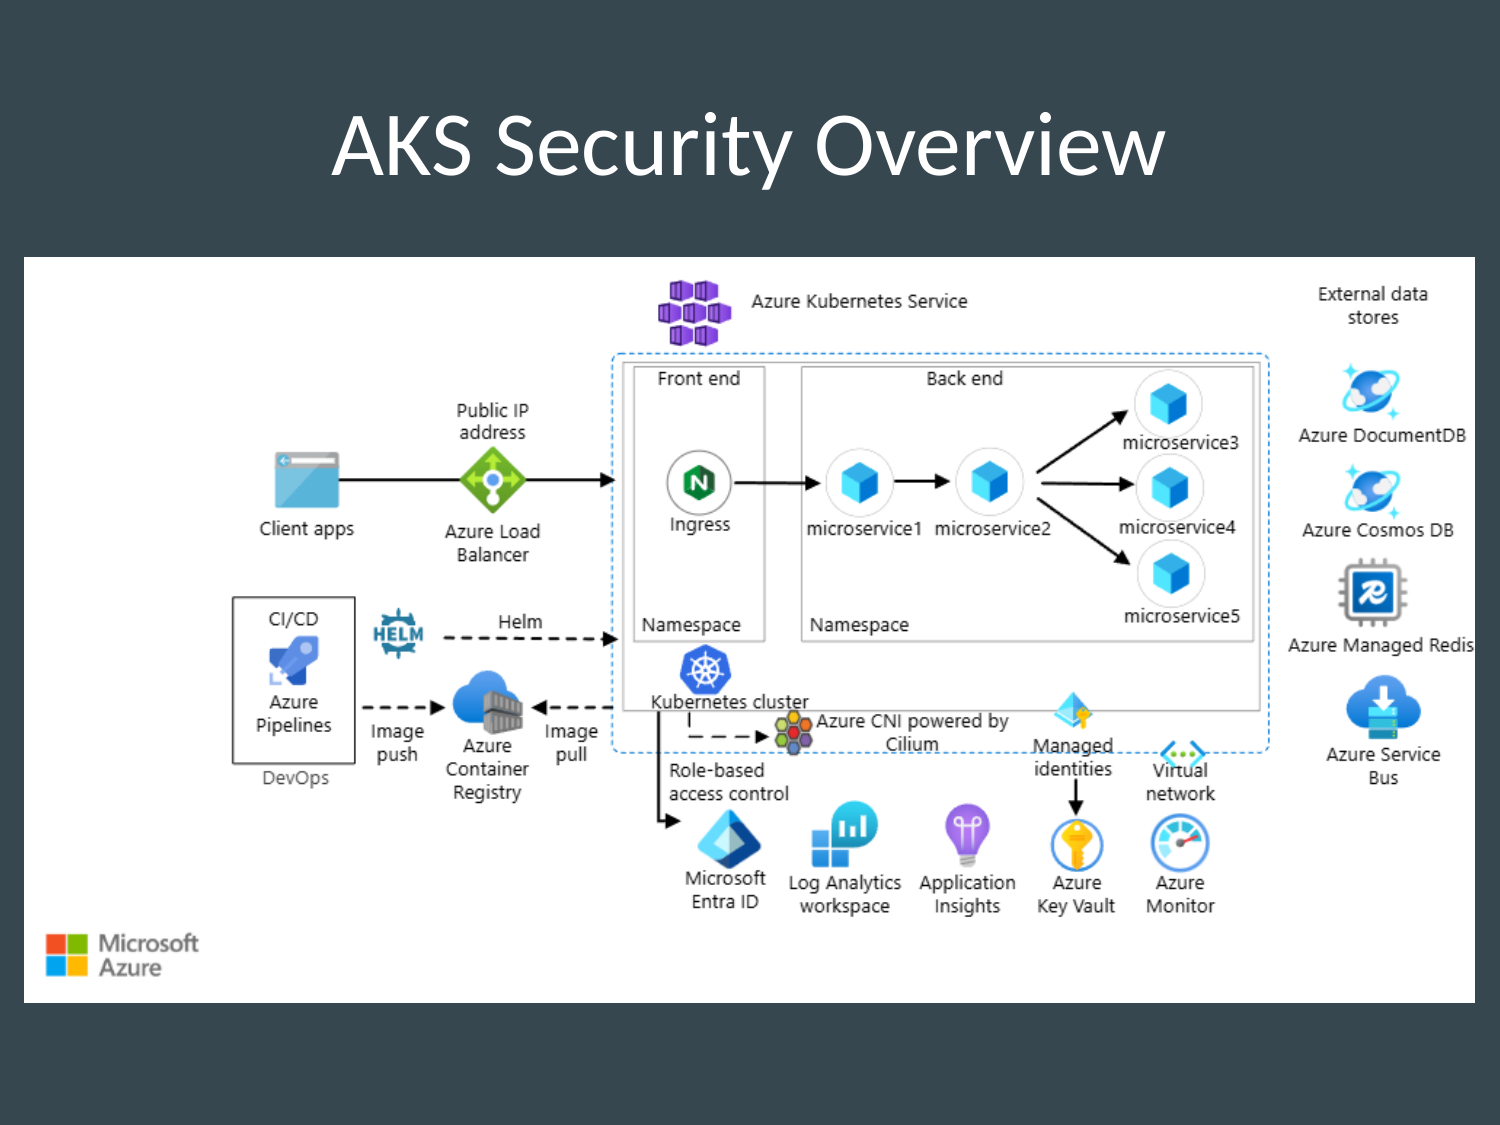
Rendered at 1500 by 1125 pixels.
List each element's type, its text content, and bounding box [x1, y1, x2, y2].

picture [24, 257, 1476, 1003]
title AKS Security Overview [75, 45, 1425, 233]
